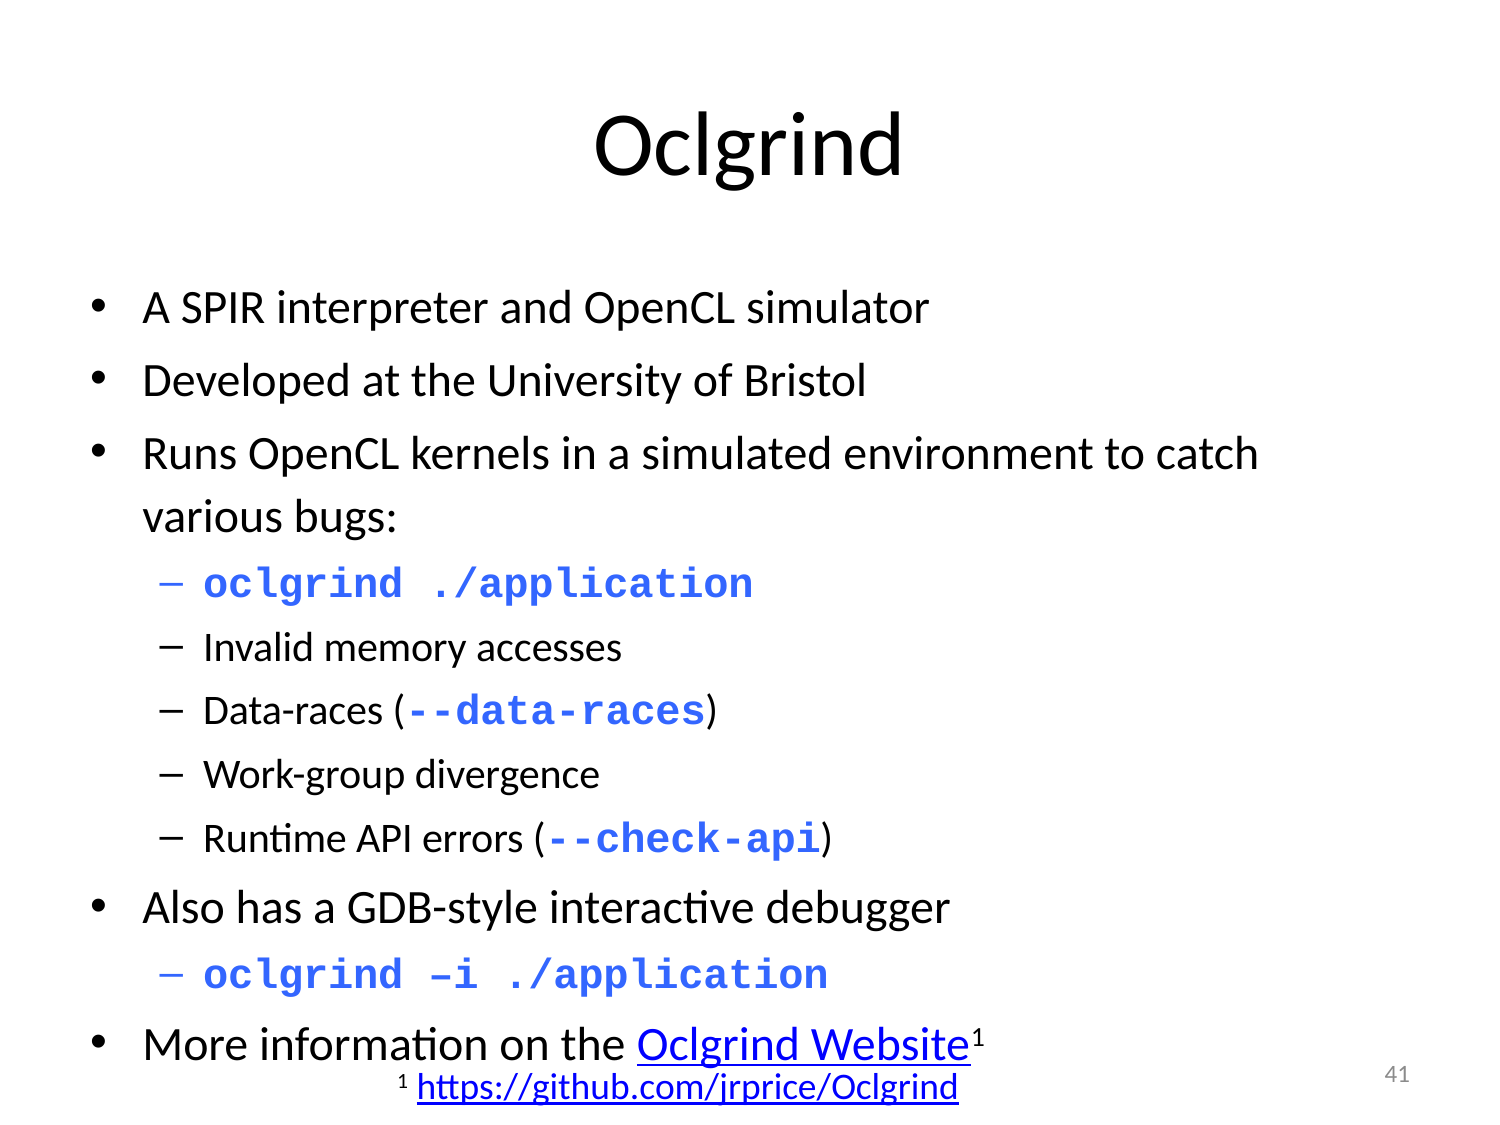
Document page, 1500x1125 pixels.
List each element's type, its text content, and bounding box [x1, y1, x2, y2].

list A SPIR interpreter and OpenCL simulator Developed at the University of Bristol Runs OpenCL kernels in a simulated environment to catch various bugs: oclgrind ./application Invalid memory accesses Data-races (--data-races) Work-group divergence Runtime API errors (--check-api) Also has a GDB-style interactive debugger oclgrind –i ./application More information on the Oclgrind Website1 [75, 262, 1425, 1083]
slide_number 41 [1074, 1042, 1425, 1103]
title Oclgrind [75, 45, 1425, 233]
text_box 1 https://github.com/jrprice/Oclgrind [382, 1054, 992, 1115]
